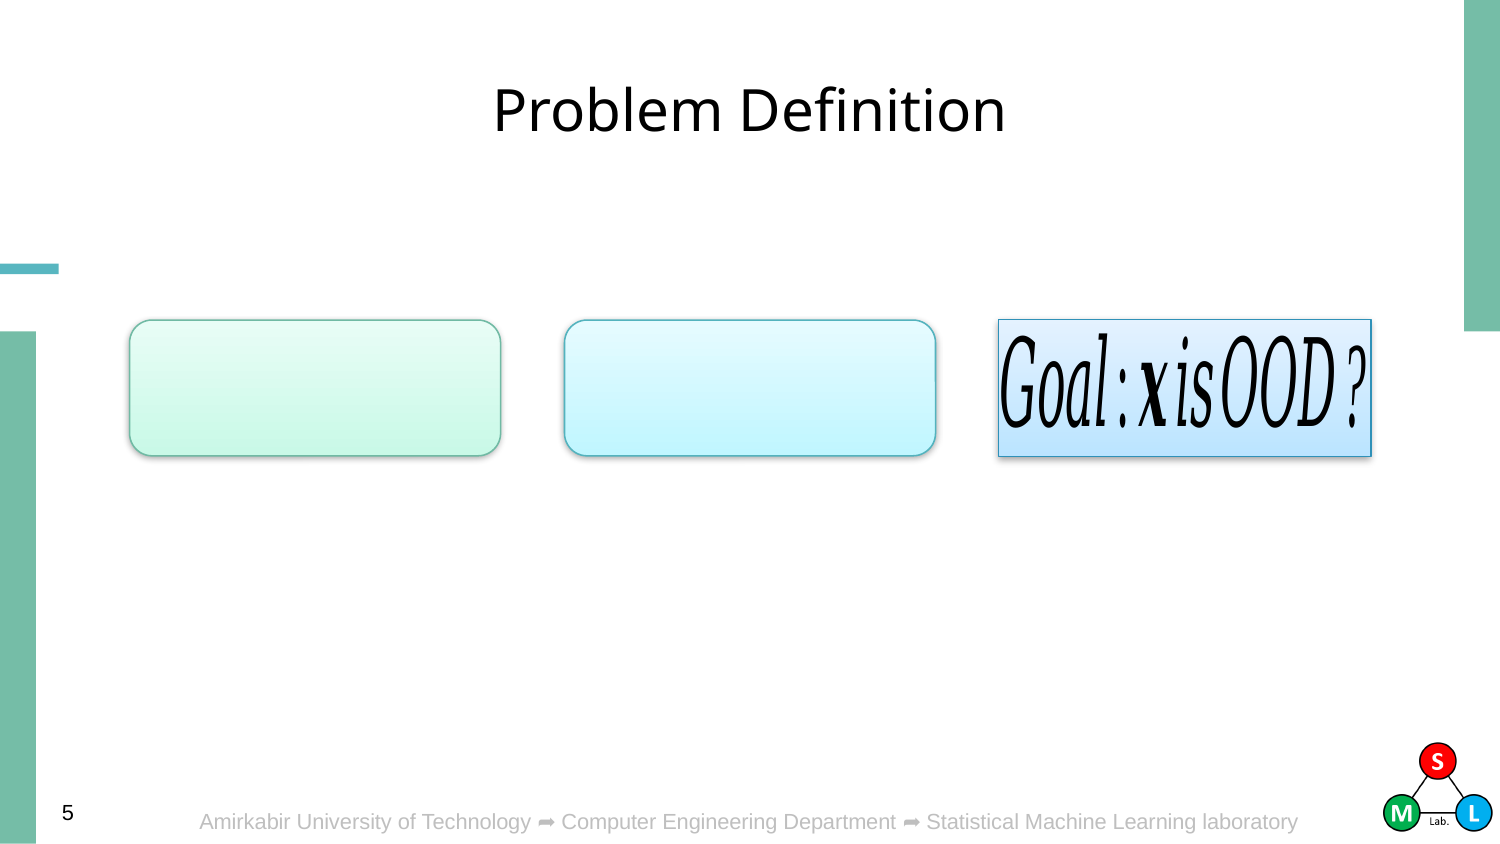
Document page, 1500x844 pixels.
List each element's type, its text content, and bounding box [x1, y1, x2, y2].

title Problem Definition [124, 61, 1376, 156]
picture [1374, 737, 1500, 833]
